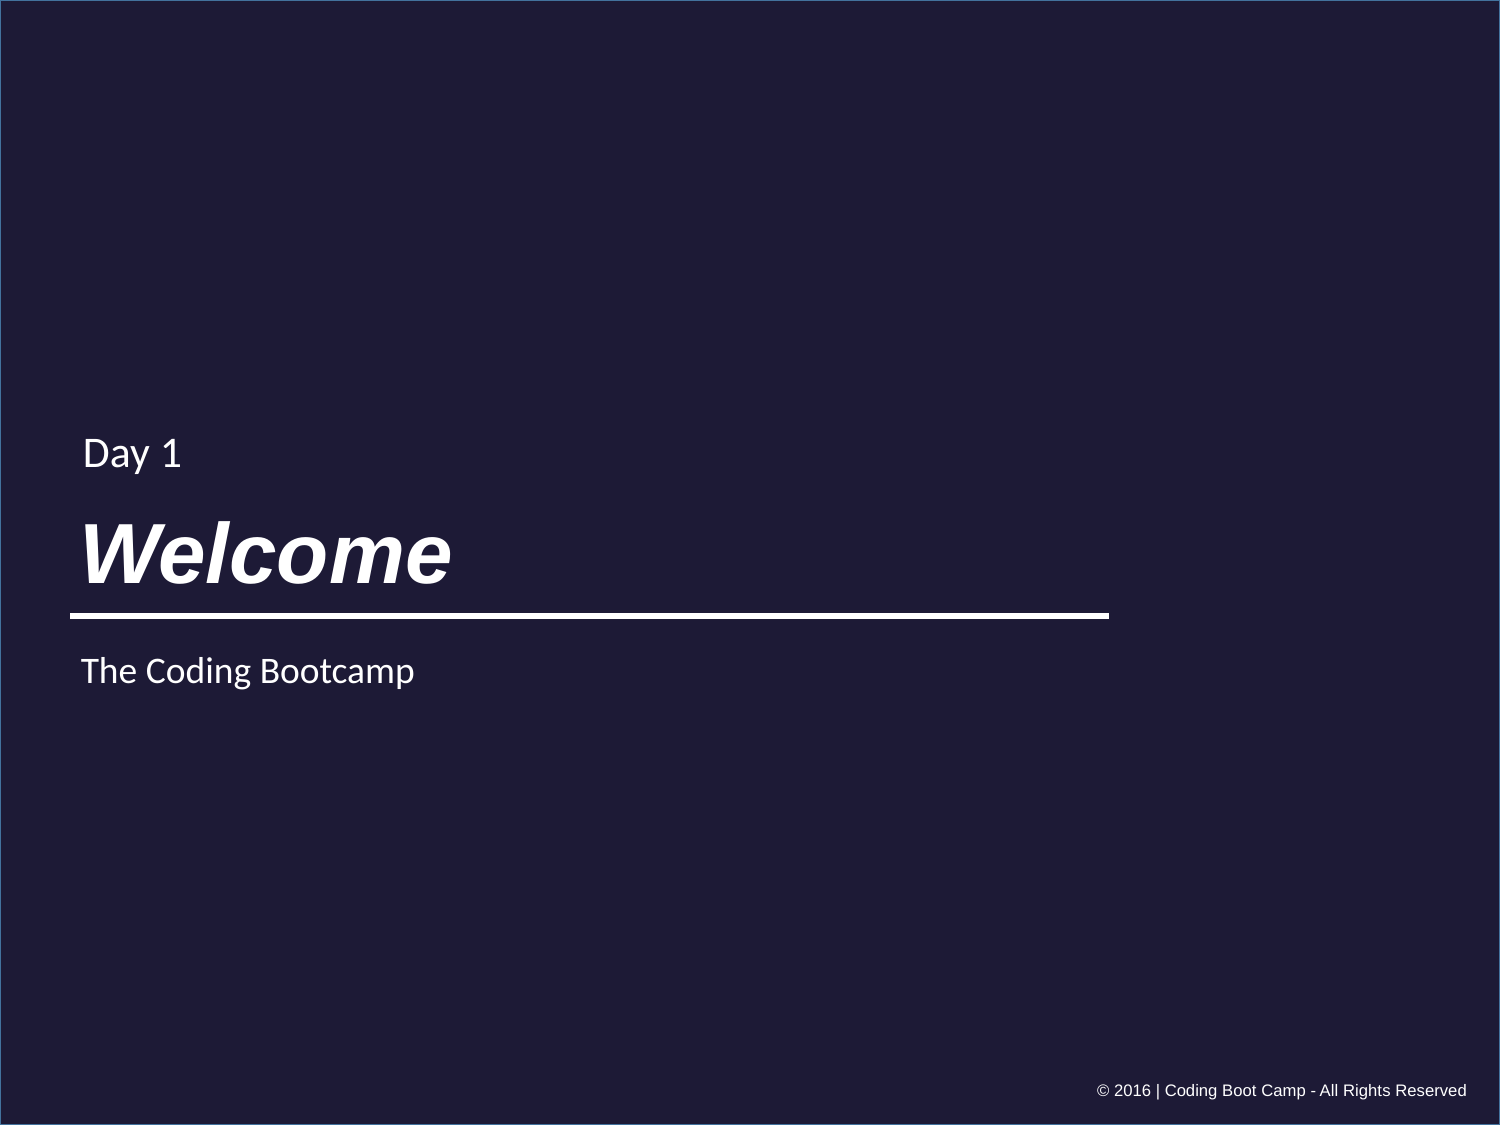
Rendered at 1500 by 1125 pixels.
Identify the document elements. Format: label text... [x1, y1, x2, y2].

title Welcome [64, 484, 1415, 628]
text_box The Coding Bootcamp [66, 638, 431, 699]
list Day 1 [67, 422, 511, 485]
